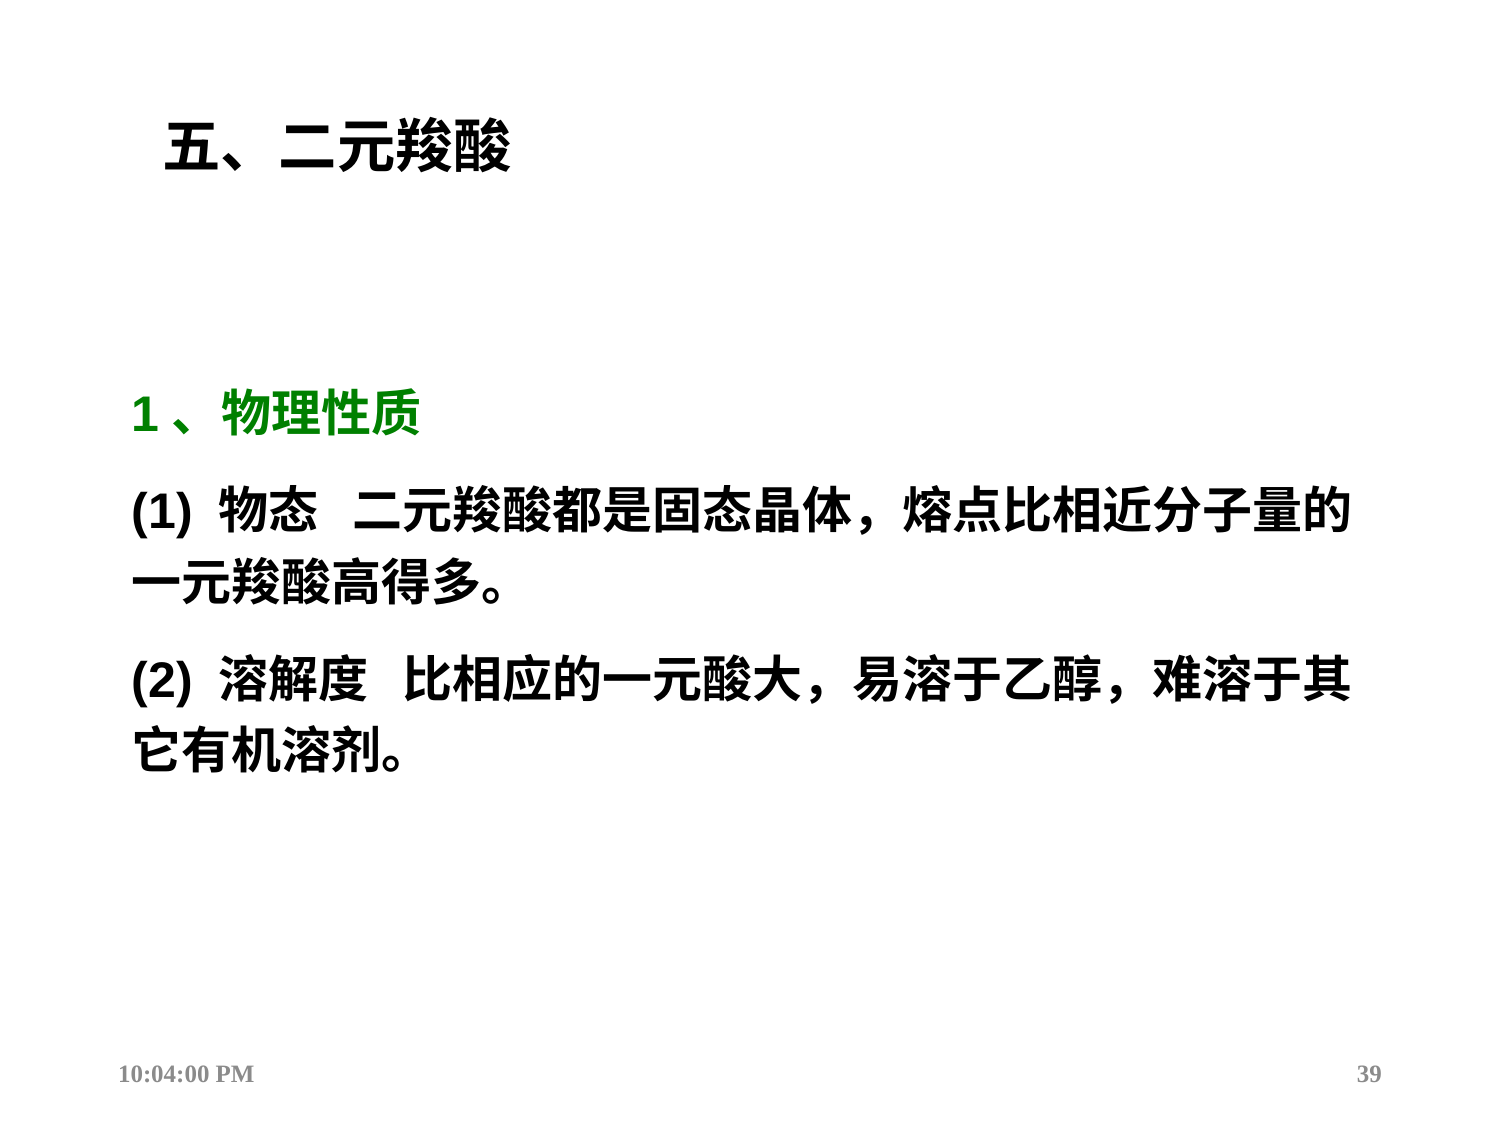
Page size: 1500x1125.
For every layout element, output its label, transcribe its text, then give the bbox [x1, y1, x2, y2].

text_box 1、物理性质 (1) 物态 二元羧酸都是固态晶体，熔点比相近分子量的一元羧酸高得多。 (2) 溶解度 比相应的一元酸大，易溶于乙醇，难溶于其它有机溶剂。 [100, 361, 1412, 787]
slide_number 39 [1059, 1042, 1397, 1103]
text_box 五、二元羧酸 [147, 101, 1365, 187]
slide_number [103, 1042, 441, 1103]
